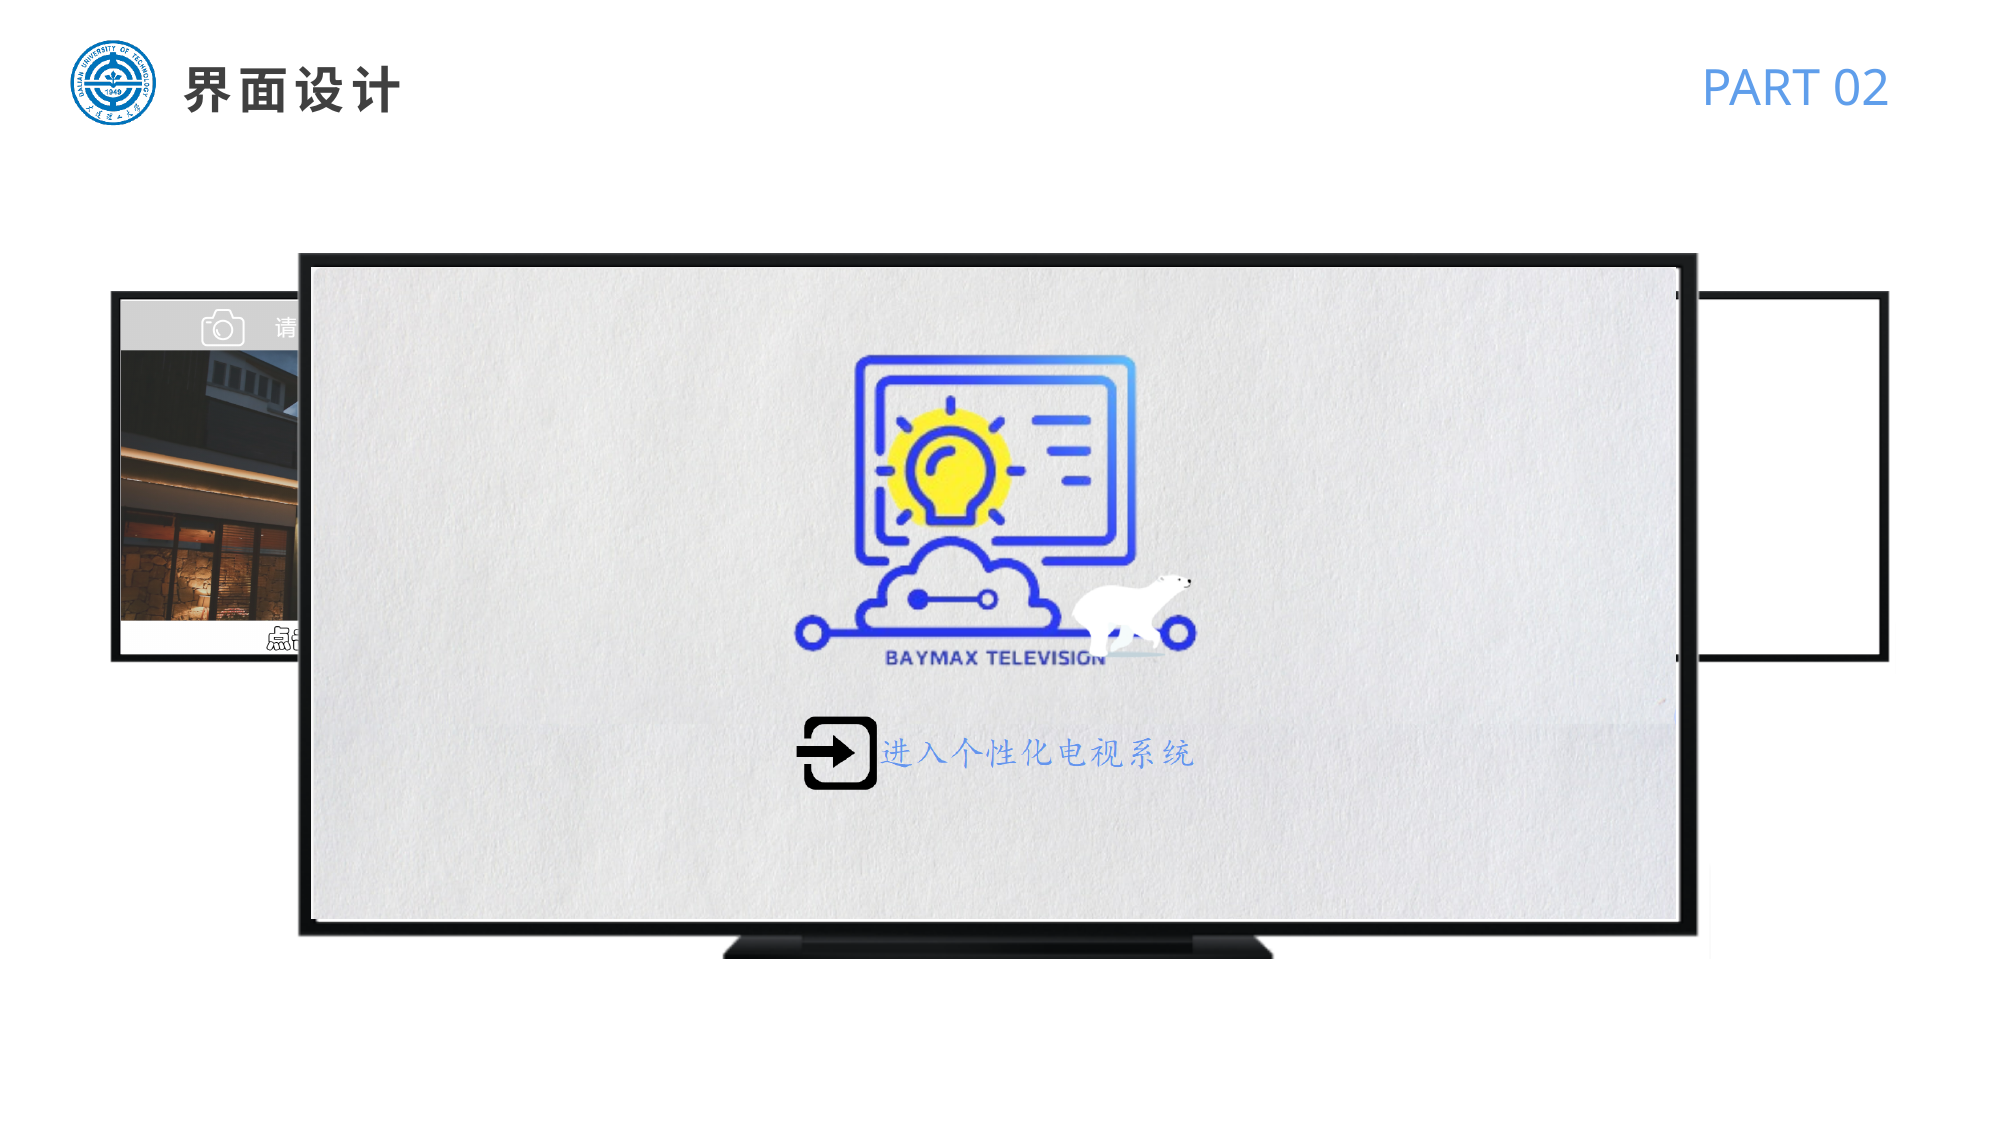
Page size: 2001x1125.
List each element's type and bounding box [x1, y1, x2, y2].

text_box [64, 33, 1905, 137]
picture [105, 253, 1896, 959]
